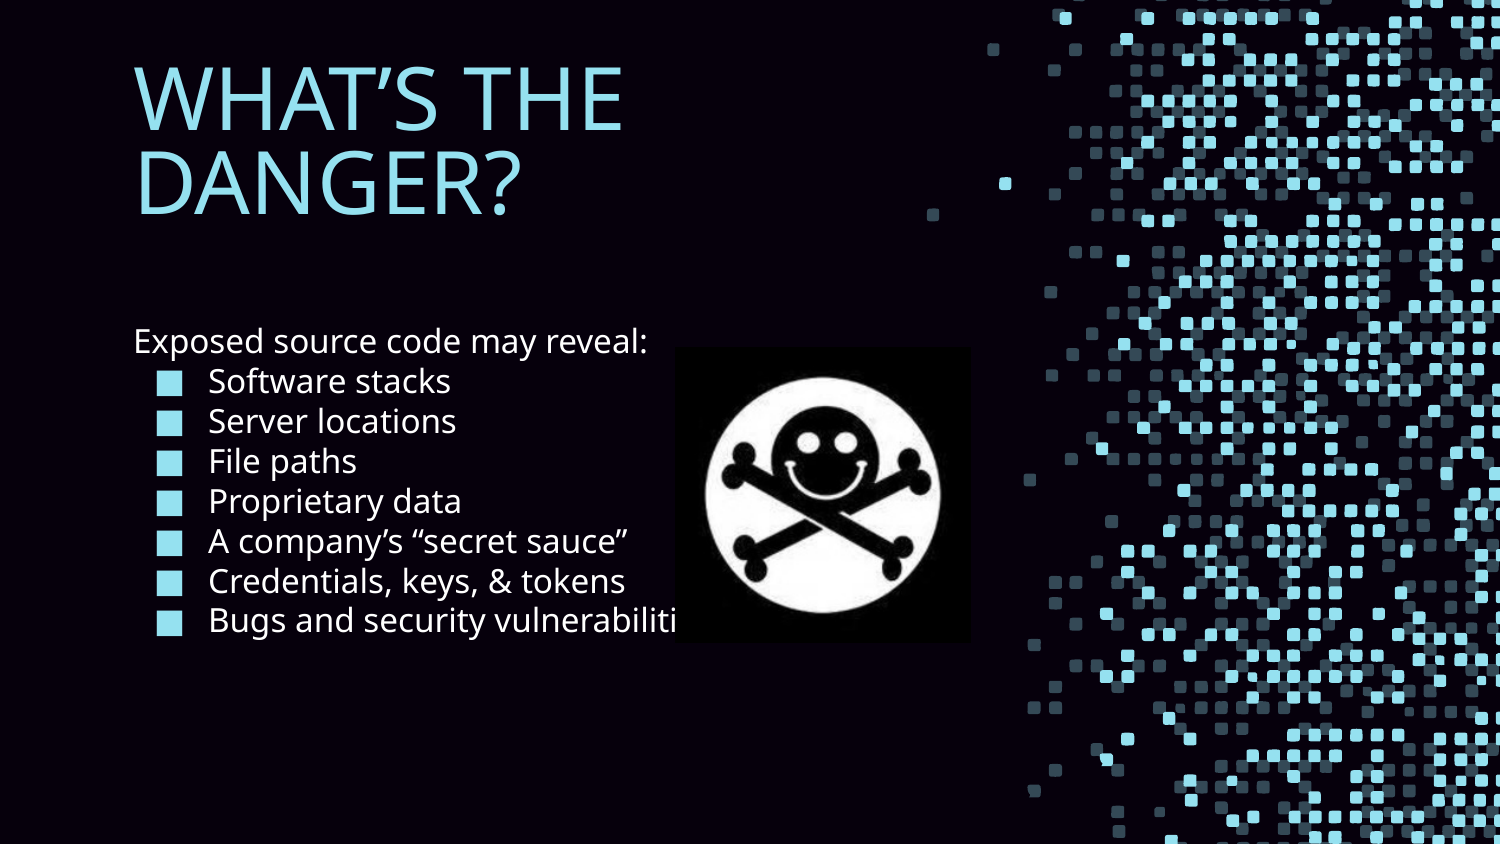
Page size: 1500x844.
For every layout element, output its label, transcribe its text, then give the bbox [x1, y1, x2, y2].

picture [675, 346, 971, 643]
title WHAT’S THE DANGER? [118, 48, 861, 256]
list Exposed source code may reveal: Software stacks Server locations File paths Proprietary data A company’s “secret sauce” Credentials, keys, & tokens Bugs and security vulnerabilities [118, 305, 750, 750]
